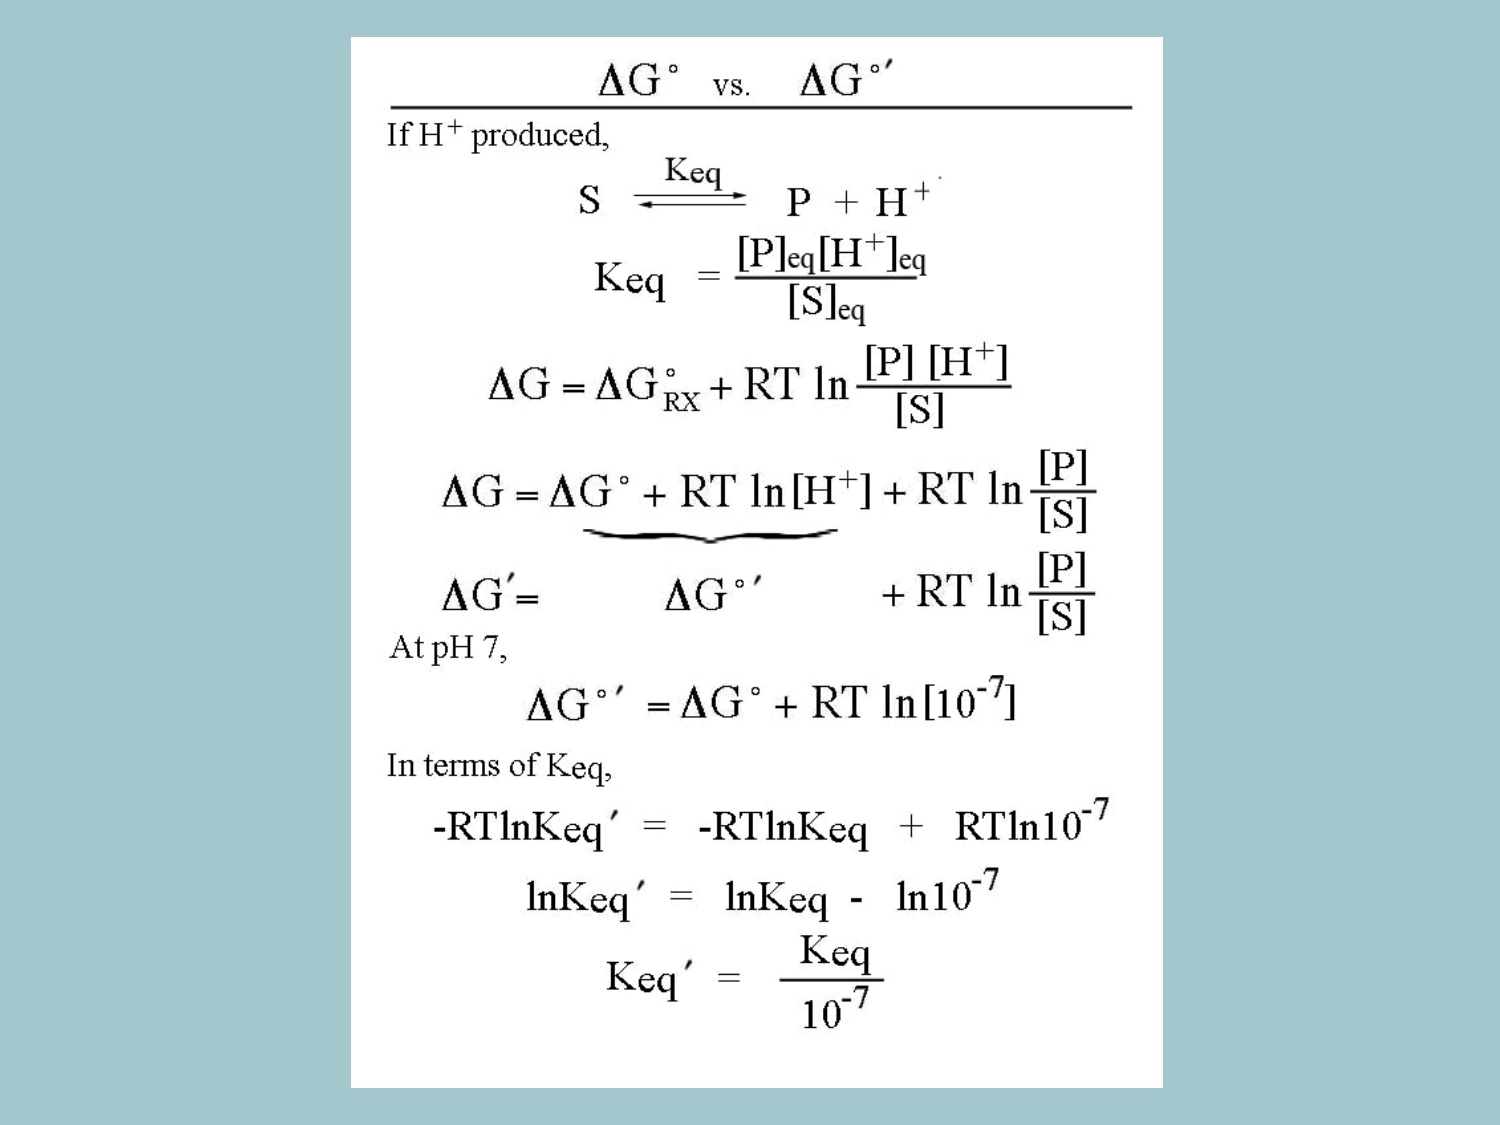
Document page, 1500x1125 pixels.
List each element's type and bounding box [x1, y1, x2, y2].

text_box [350, 37, 1163, 1088]
